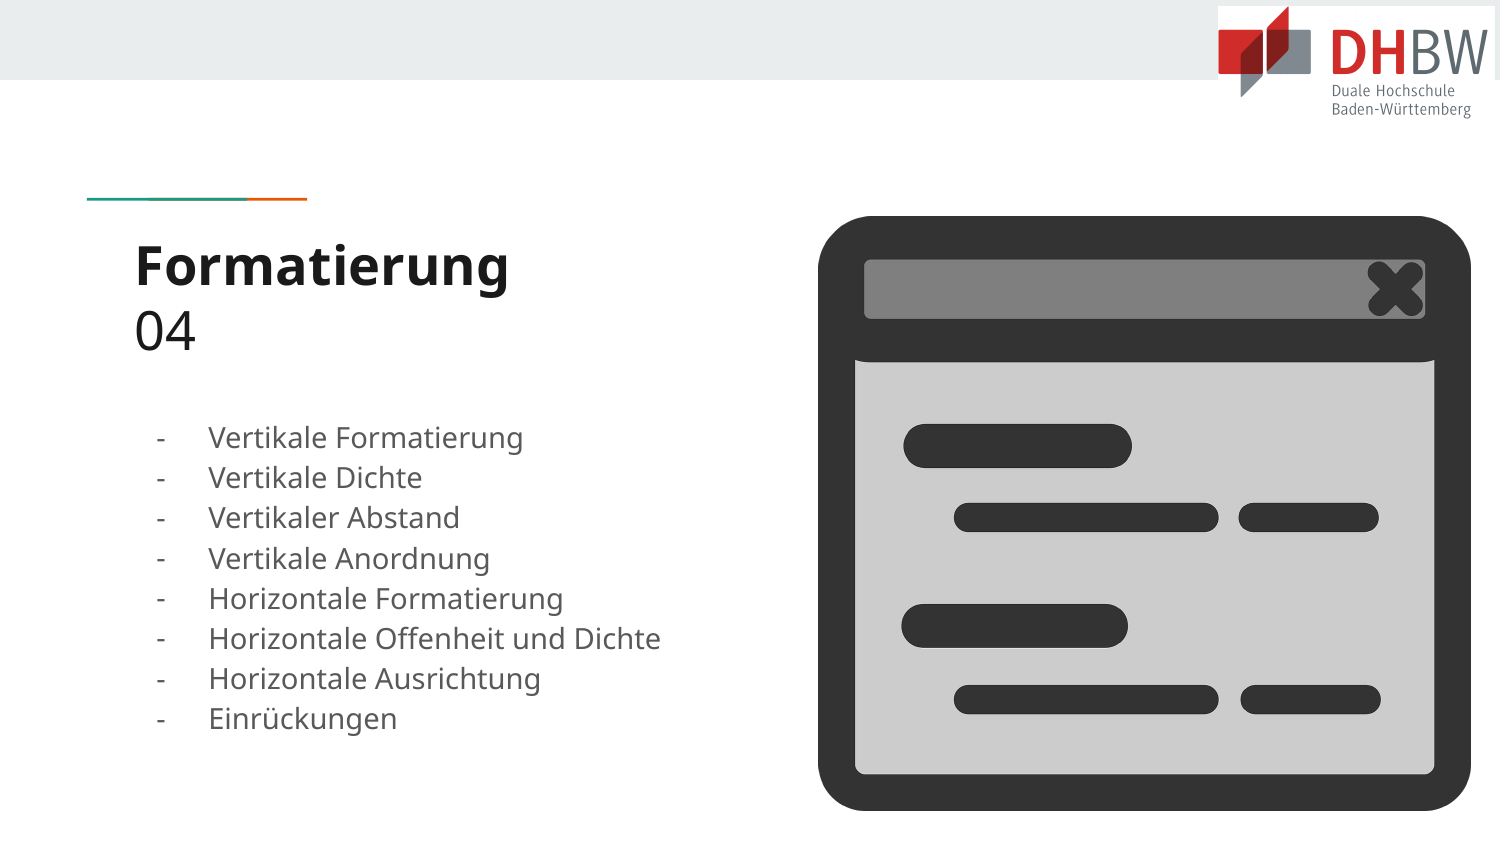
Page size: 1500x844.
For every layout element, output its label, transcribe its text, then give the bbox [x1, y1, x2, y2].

picture [818, 216, 1471, 812]
title Formatierung 04 [119, 216, 759, 386]
list Vertikale Formatierung Vertikale Dichte Vertikaler Abstand Vertikale Anordnung Horizontale Formatierung Horizontale Offenheit und Dichte Horizontale Ausrichtung Einrückungen [118, 399, 757, 830]
picture [1218, 5, 1495, 130]
